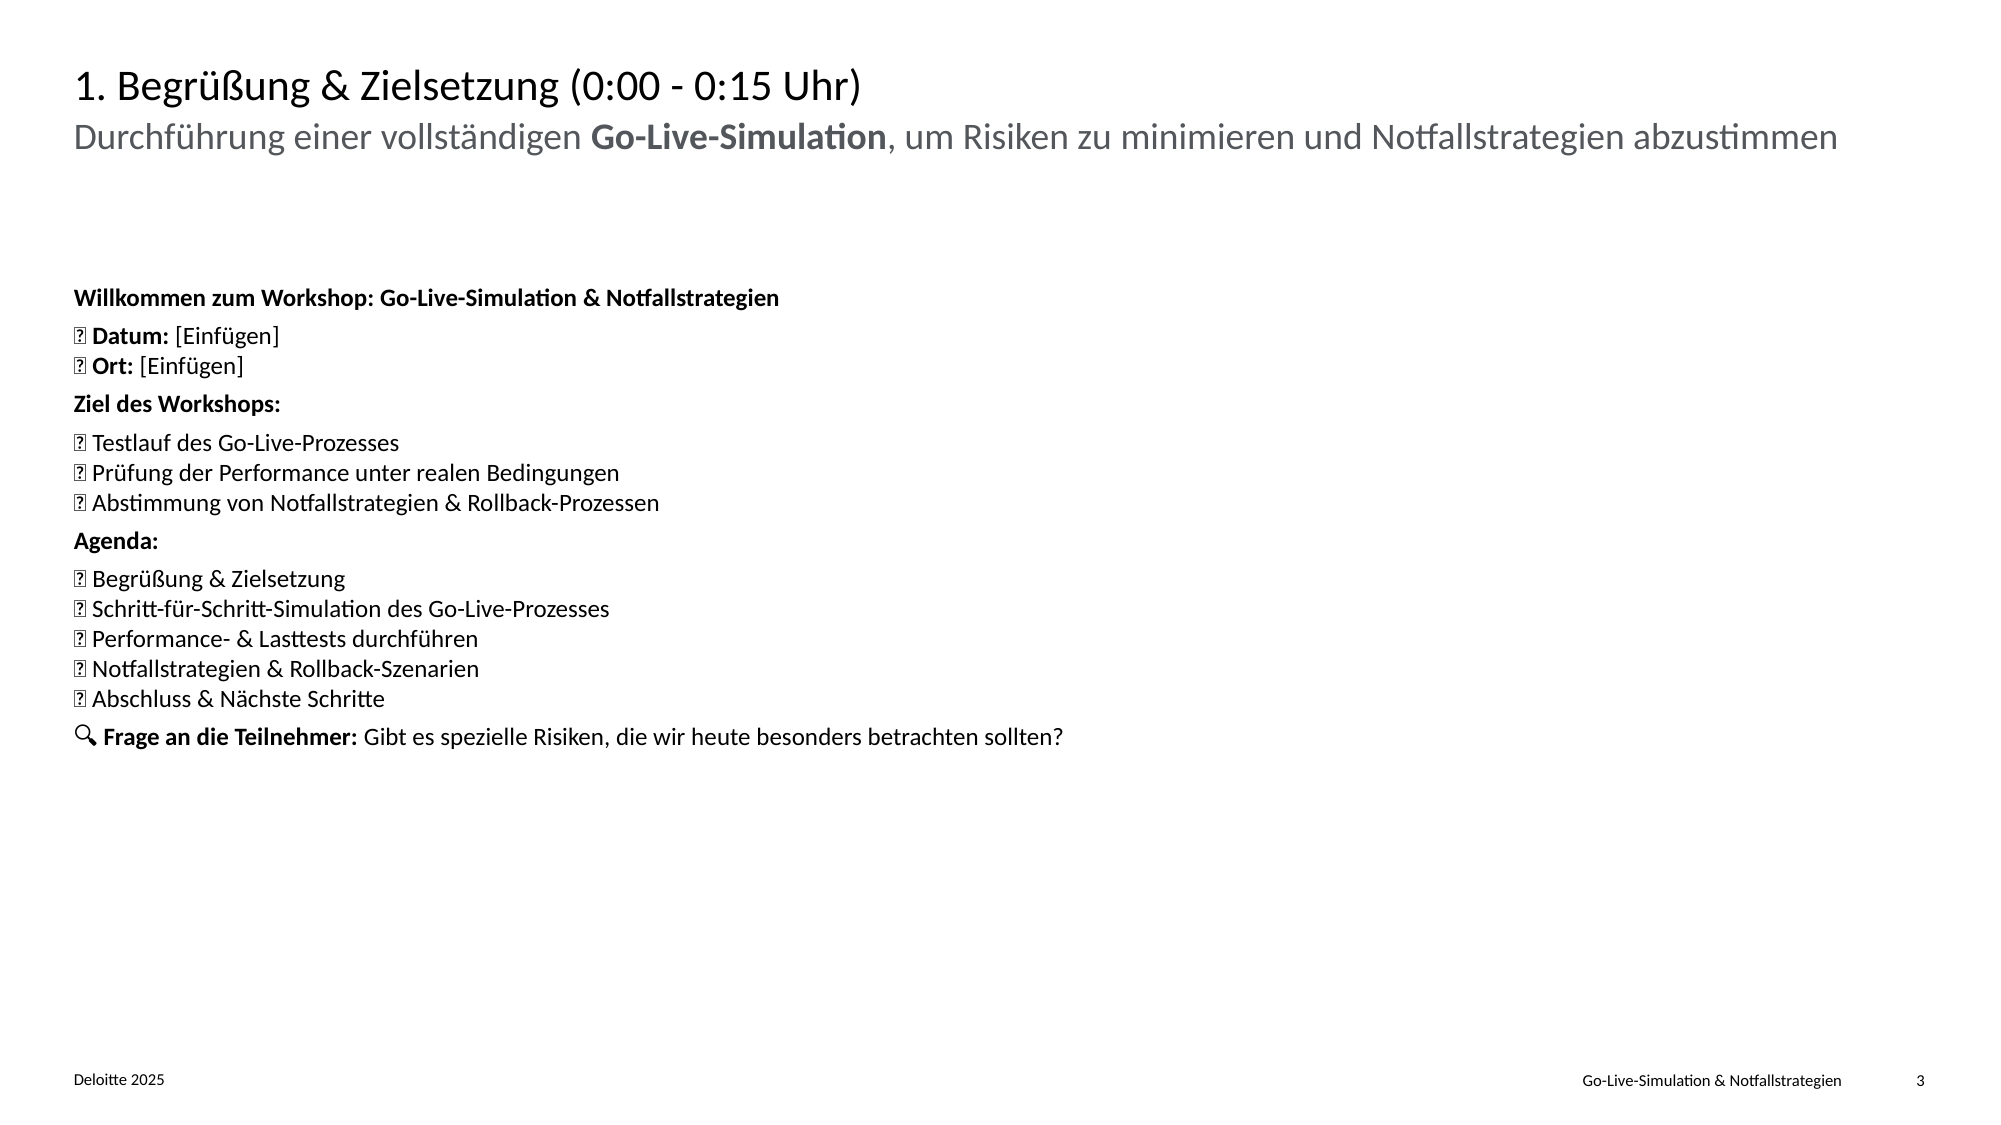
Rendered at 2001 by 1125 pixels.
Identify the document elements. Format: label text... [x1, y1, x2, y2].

title 1. Begrüßung & Zielsetzung (0:00 - 0:15 Uhr) [73, 56, 1929, 113]
list Willkommen zum Workshop: Go-Live-Simulation & Notfallstrategien 📅 Datum: [Einfügen] 📍 Ort: [Einfügen] Ziel des Workshops: ✅ Testlauf des Go-Live-Prozesses ✅ Prüfung der Performance unter realen Bedingungen ✅ Abstimmung von Notfallstrategien & Rollback-Prozessen Agenda: 🔹 Begrüßung & Zielsetzung 🔹 Schritt-für-Schritt-Simulation des Go-Live-Prozesses 🔹 Performance- & Lasttests durchführen 🔹 Notfallstrategien & Rollback-Szenarien 🔹 Abschluss & Nächste Schritte 🔍 Frage an die Teilnehmer: Gibt es spezielle Risiken, die wir heute besonders betrachten sollten? [73, 281, 1929, 1043]
list Durchführung einer vollständigen Go-Live-Simulation, um Risiken zu minimieren und Notfallstrategien abzustimmen [73, 113, 1929, 237]
